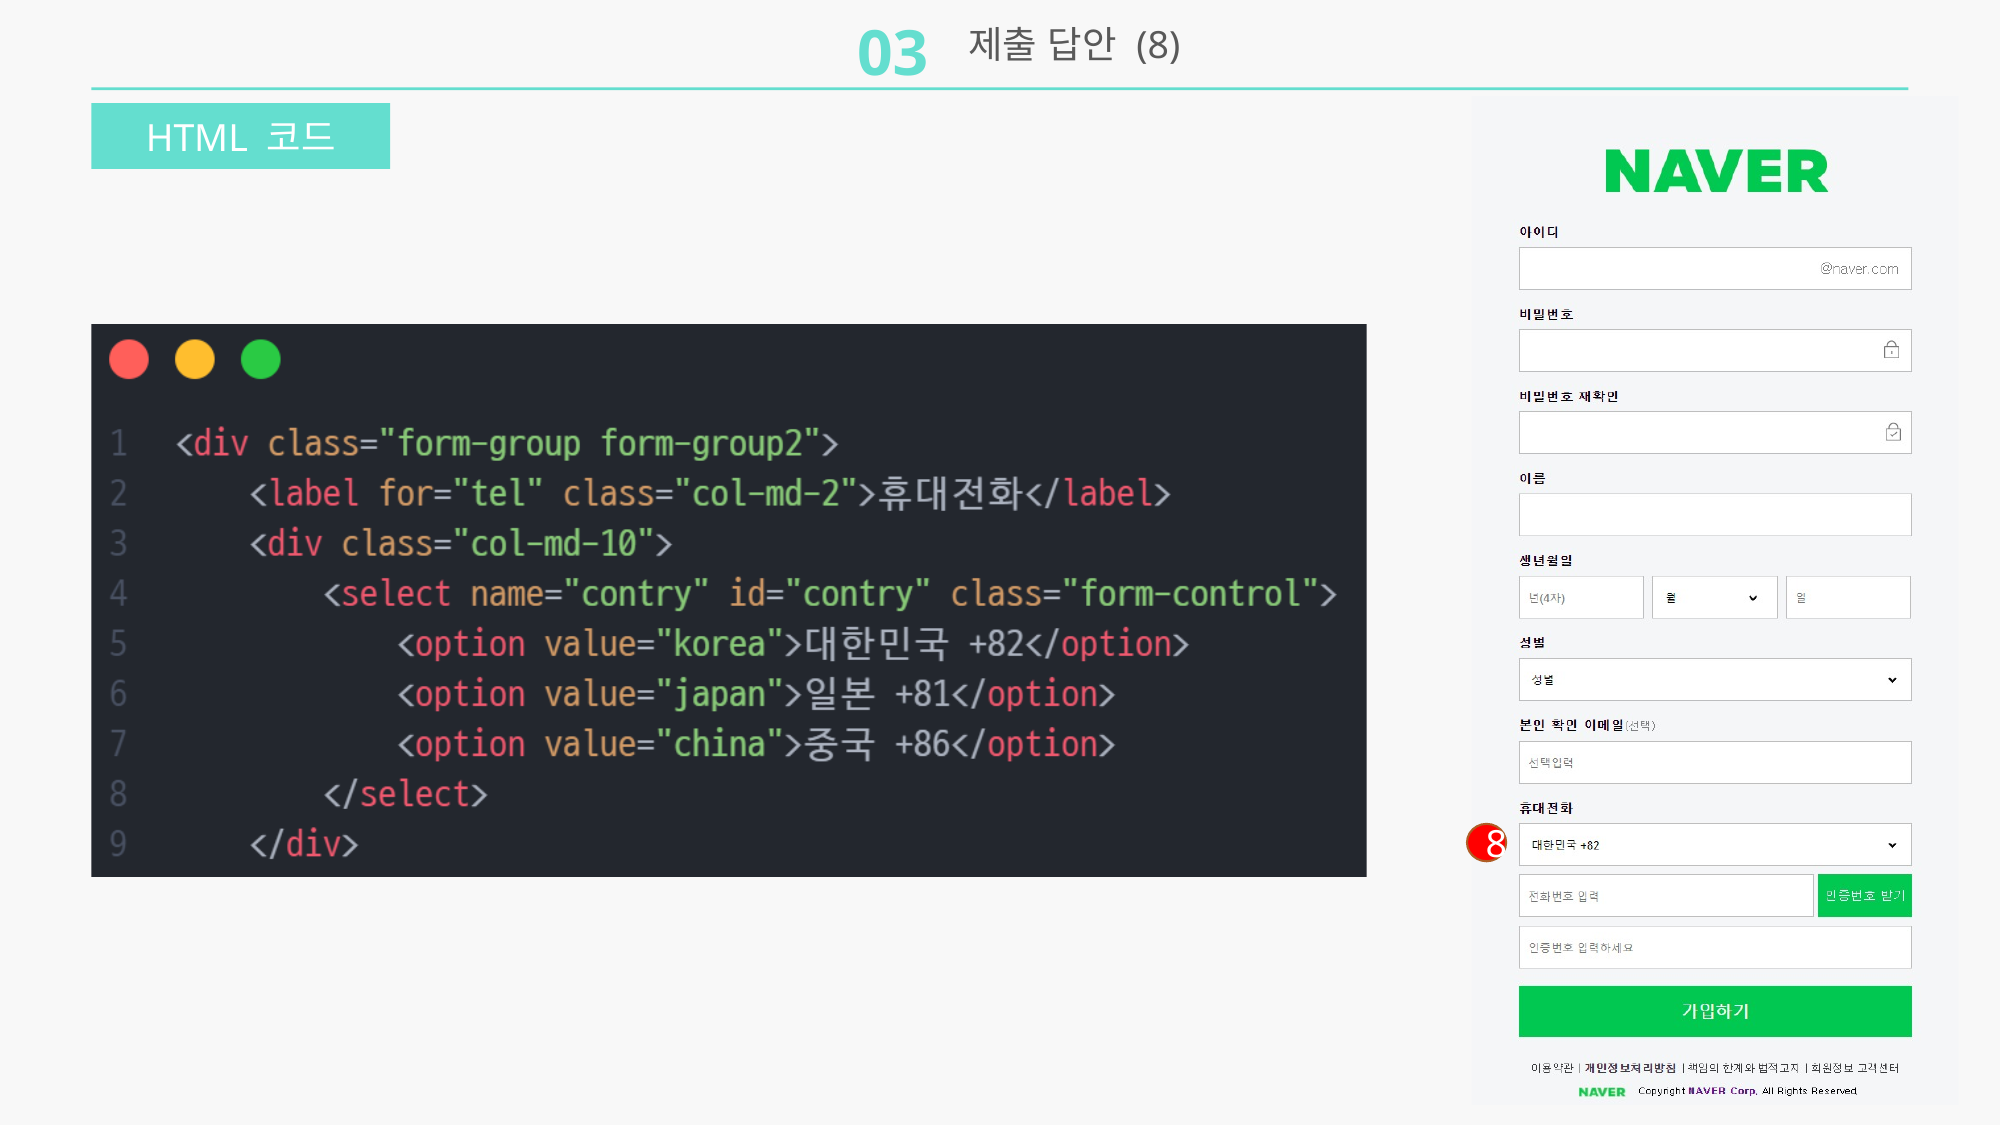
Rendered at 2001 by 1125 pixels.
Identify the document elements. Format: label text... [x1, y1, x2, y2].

text_box [90, 86, 842, 91]
text_box 8 [1465, 829, 1471, 856]
picture [91, 324, 1367, 877]
text_box HTML 코드 [90, 102, 391, 170]
picture [1471, 96, 1959, 1105]
text_box [1562, 86, 1909, 91]
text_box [842, 5, 1562, 97]
